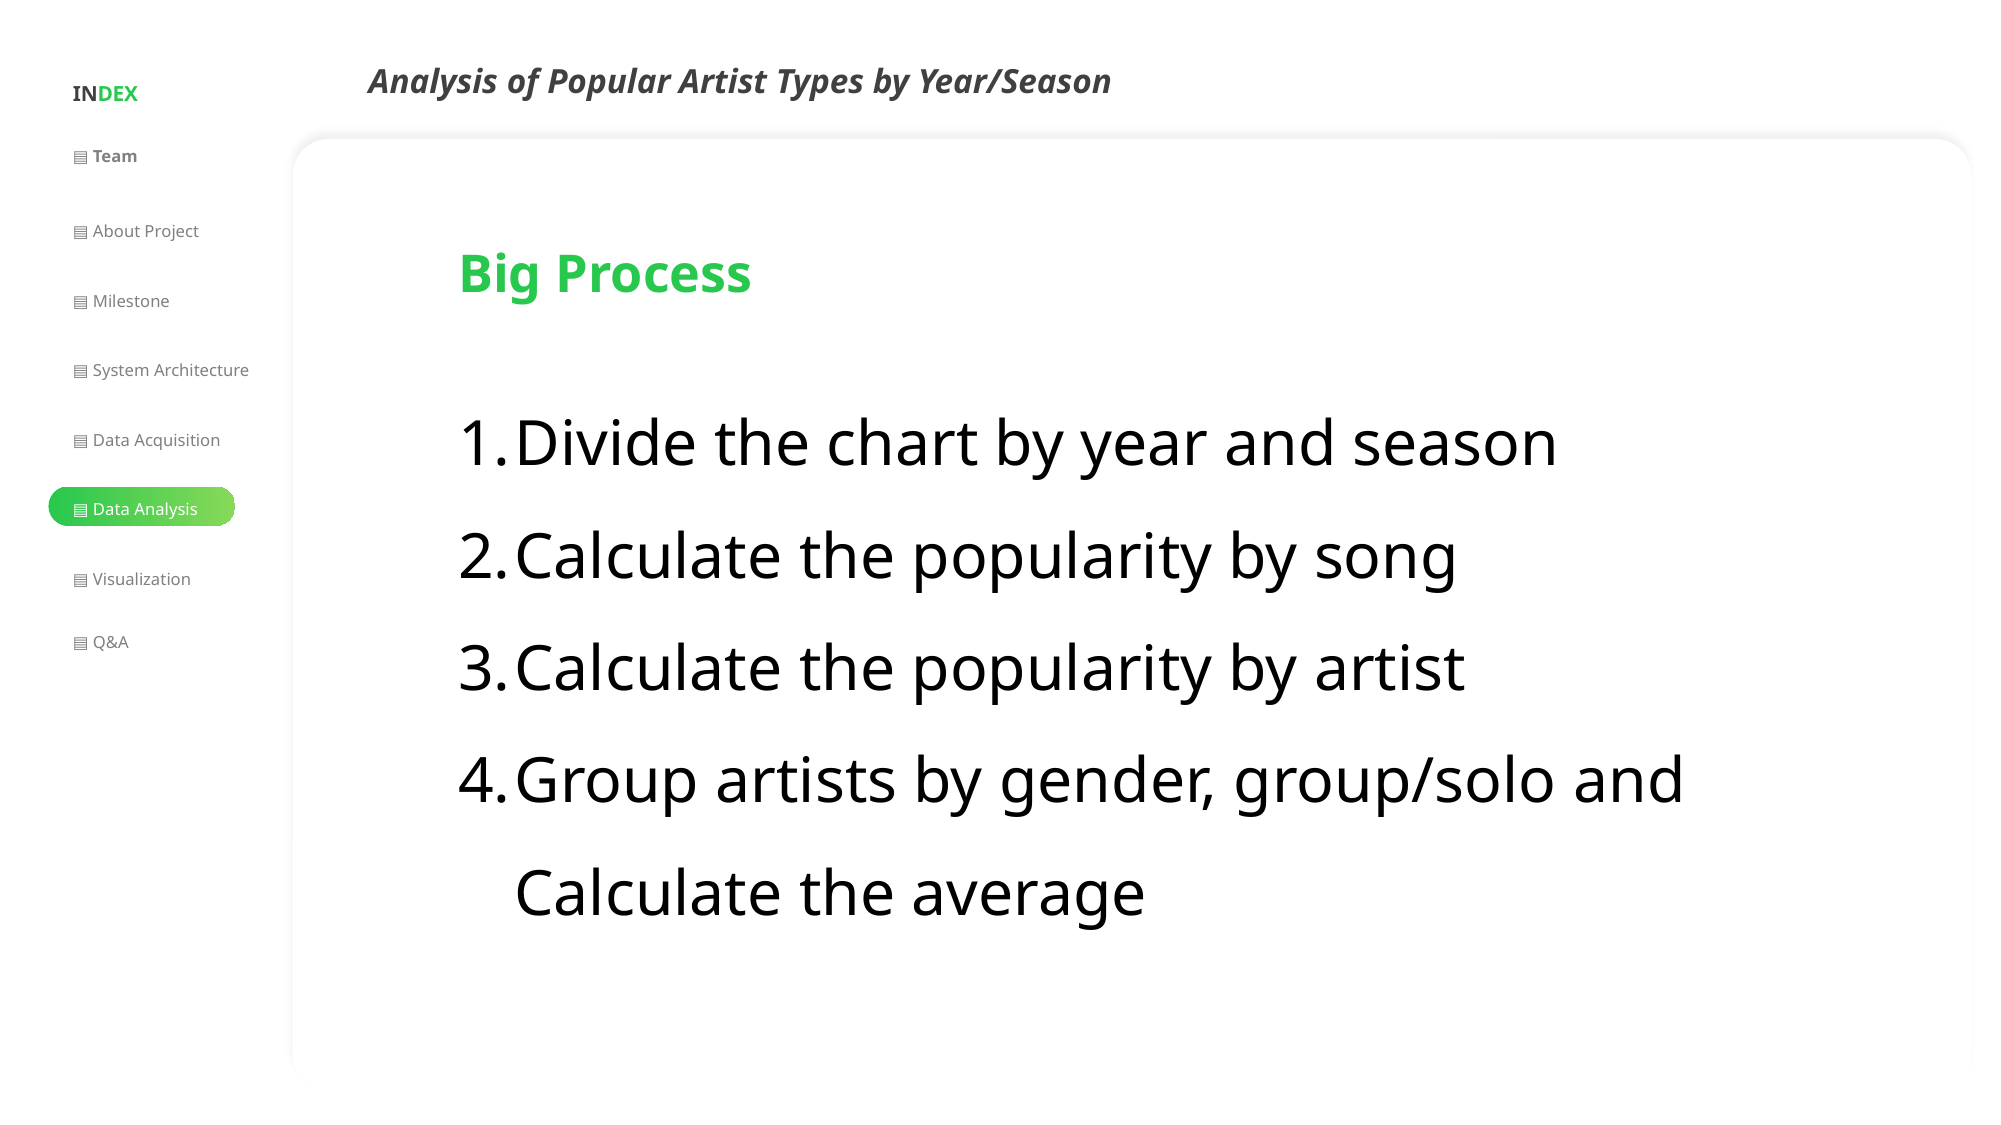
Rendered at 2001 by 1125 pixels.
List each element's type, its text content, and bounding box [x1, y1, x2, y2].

text_box [27, 28, 1973, 1097]
table_cell ▤ Milestone [58, 260, 283, 330]
text_box Big Process Divide the chart by year and season Calculate the popularity by song Calculate the popularity by artist Group artists by gender, group/solo and Calculate the average [443, 202, 1811, 995]
table_header INDEX [58, 52, 283, 121]
text_box Analysis of Popular Artist Types by Year/Season [353, 53, 1137, 108]
table_cell ▤ Q&A [58, 608, 283, 677]
table_cell ▤ Data Analysis [58, 469, 283, 538]
table_cell ▤ Team [58, 121, 283, 191]
text_box [291, 137, 1973, 1092]
text_box [47, 488, 58, 525]
table_cell ▤ About Project [58, 191, 283, 260]
table_cell ▤ Visualization [58, 538, 283, 608]
table_cell ▤ Data Acquisition [58, 399, 283, 469]
table_cell ▤ System Architecture [58, 330, 283, 399]
